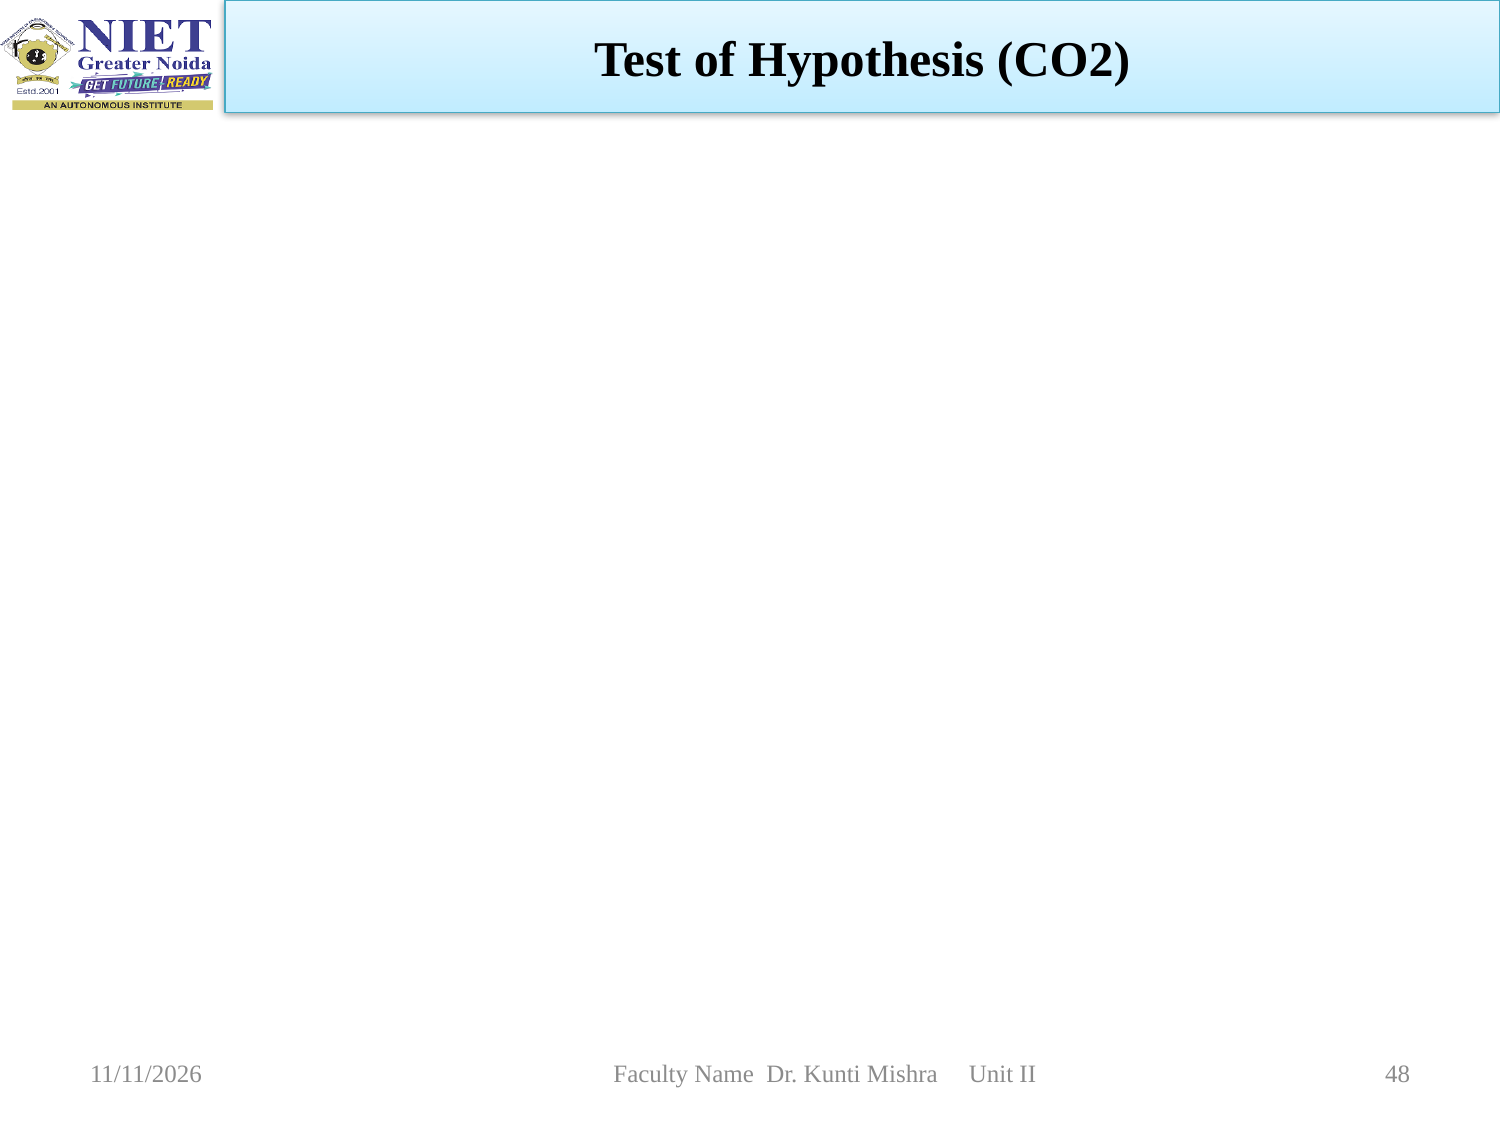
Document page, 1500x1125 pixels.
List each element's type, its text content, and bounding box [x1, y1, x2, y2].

slide_number 48 [1074, 1042, 1425, 1103]
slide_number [75, 1042, 412, 1103]
picture [0, 18, 213, 110]
footer Faculty Name Dr. Kunti Mishra Unit II [412, 1042, 1074, 1103]
text_box Test of Hypothesis (CO2) [224, 0, 1500, 113]
